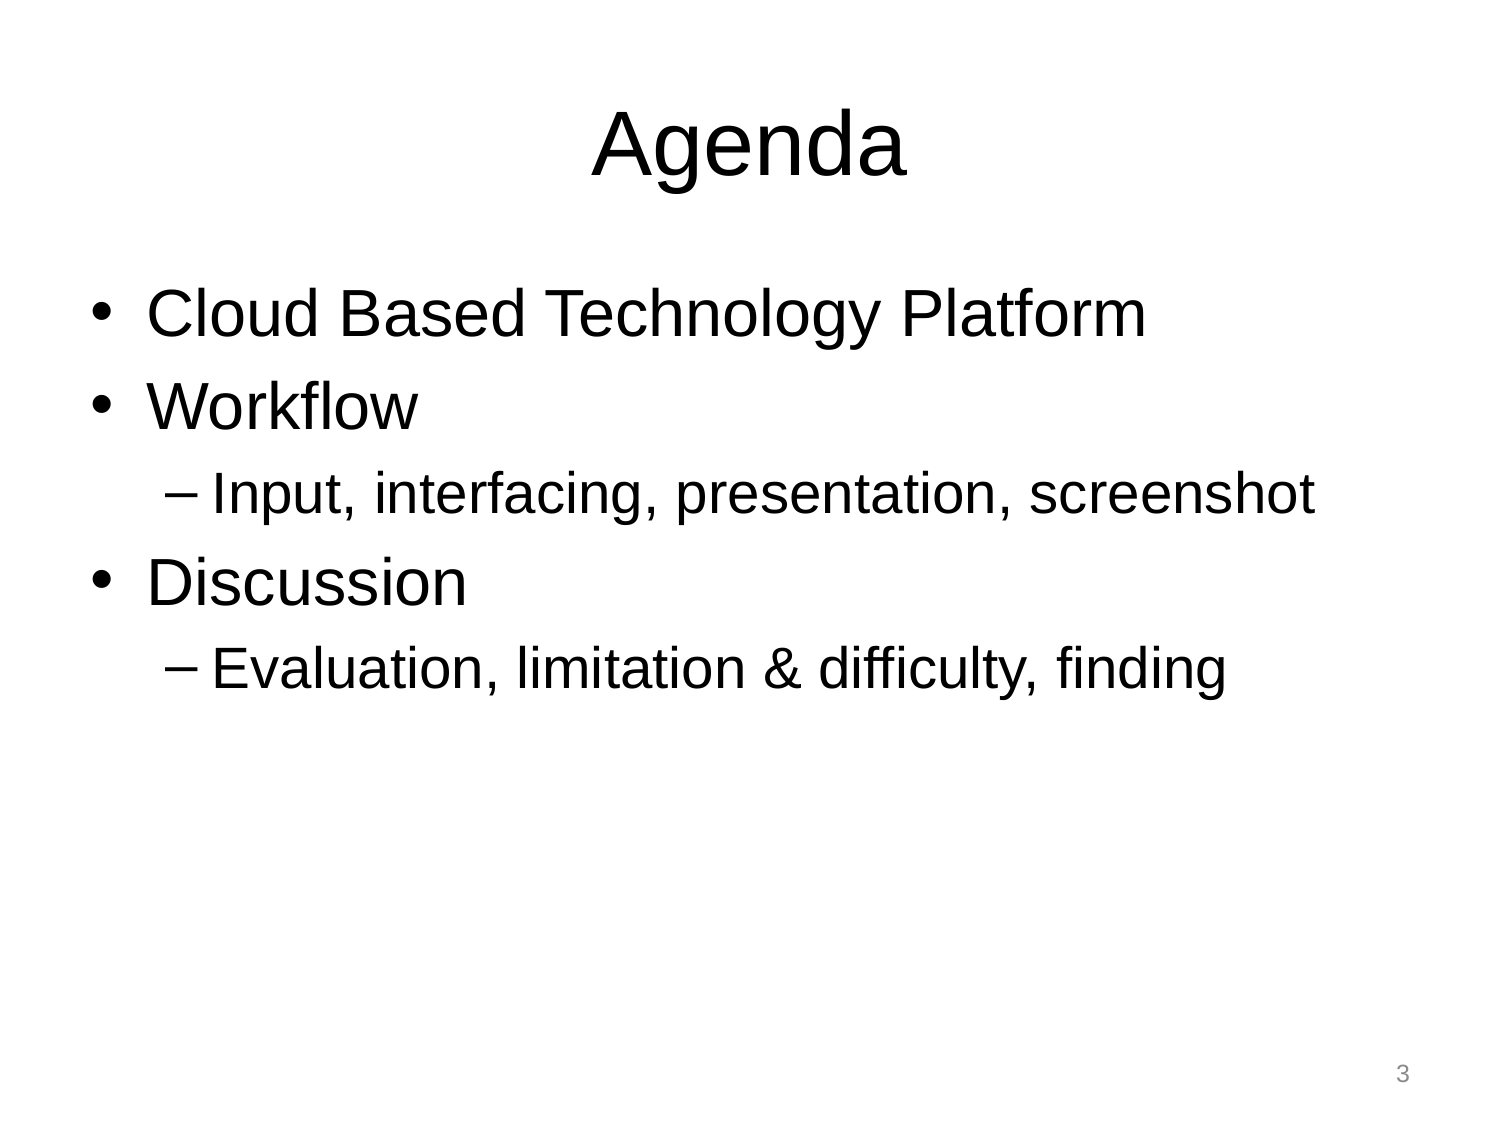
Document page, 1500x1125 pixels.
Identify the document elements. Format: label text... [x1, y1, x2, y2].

title Agenda [75, 45, 1425, 233]
list Cloud Based Technology Platform Workflow Input, interfacing, presentation, screenshot Discussion Evaluation, limitation & difficulty, finding [75, 262, 1425, 1005]
slide_number 3 [1074, 1042, 1425, 1103]
